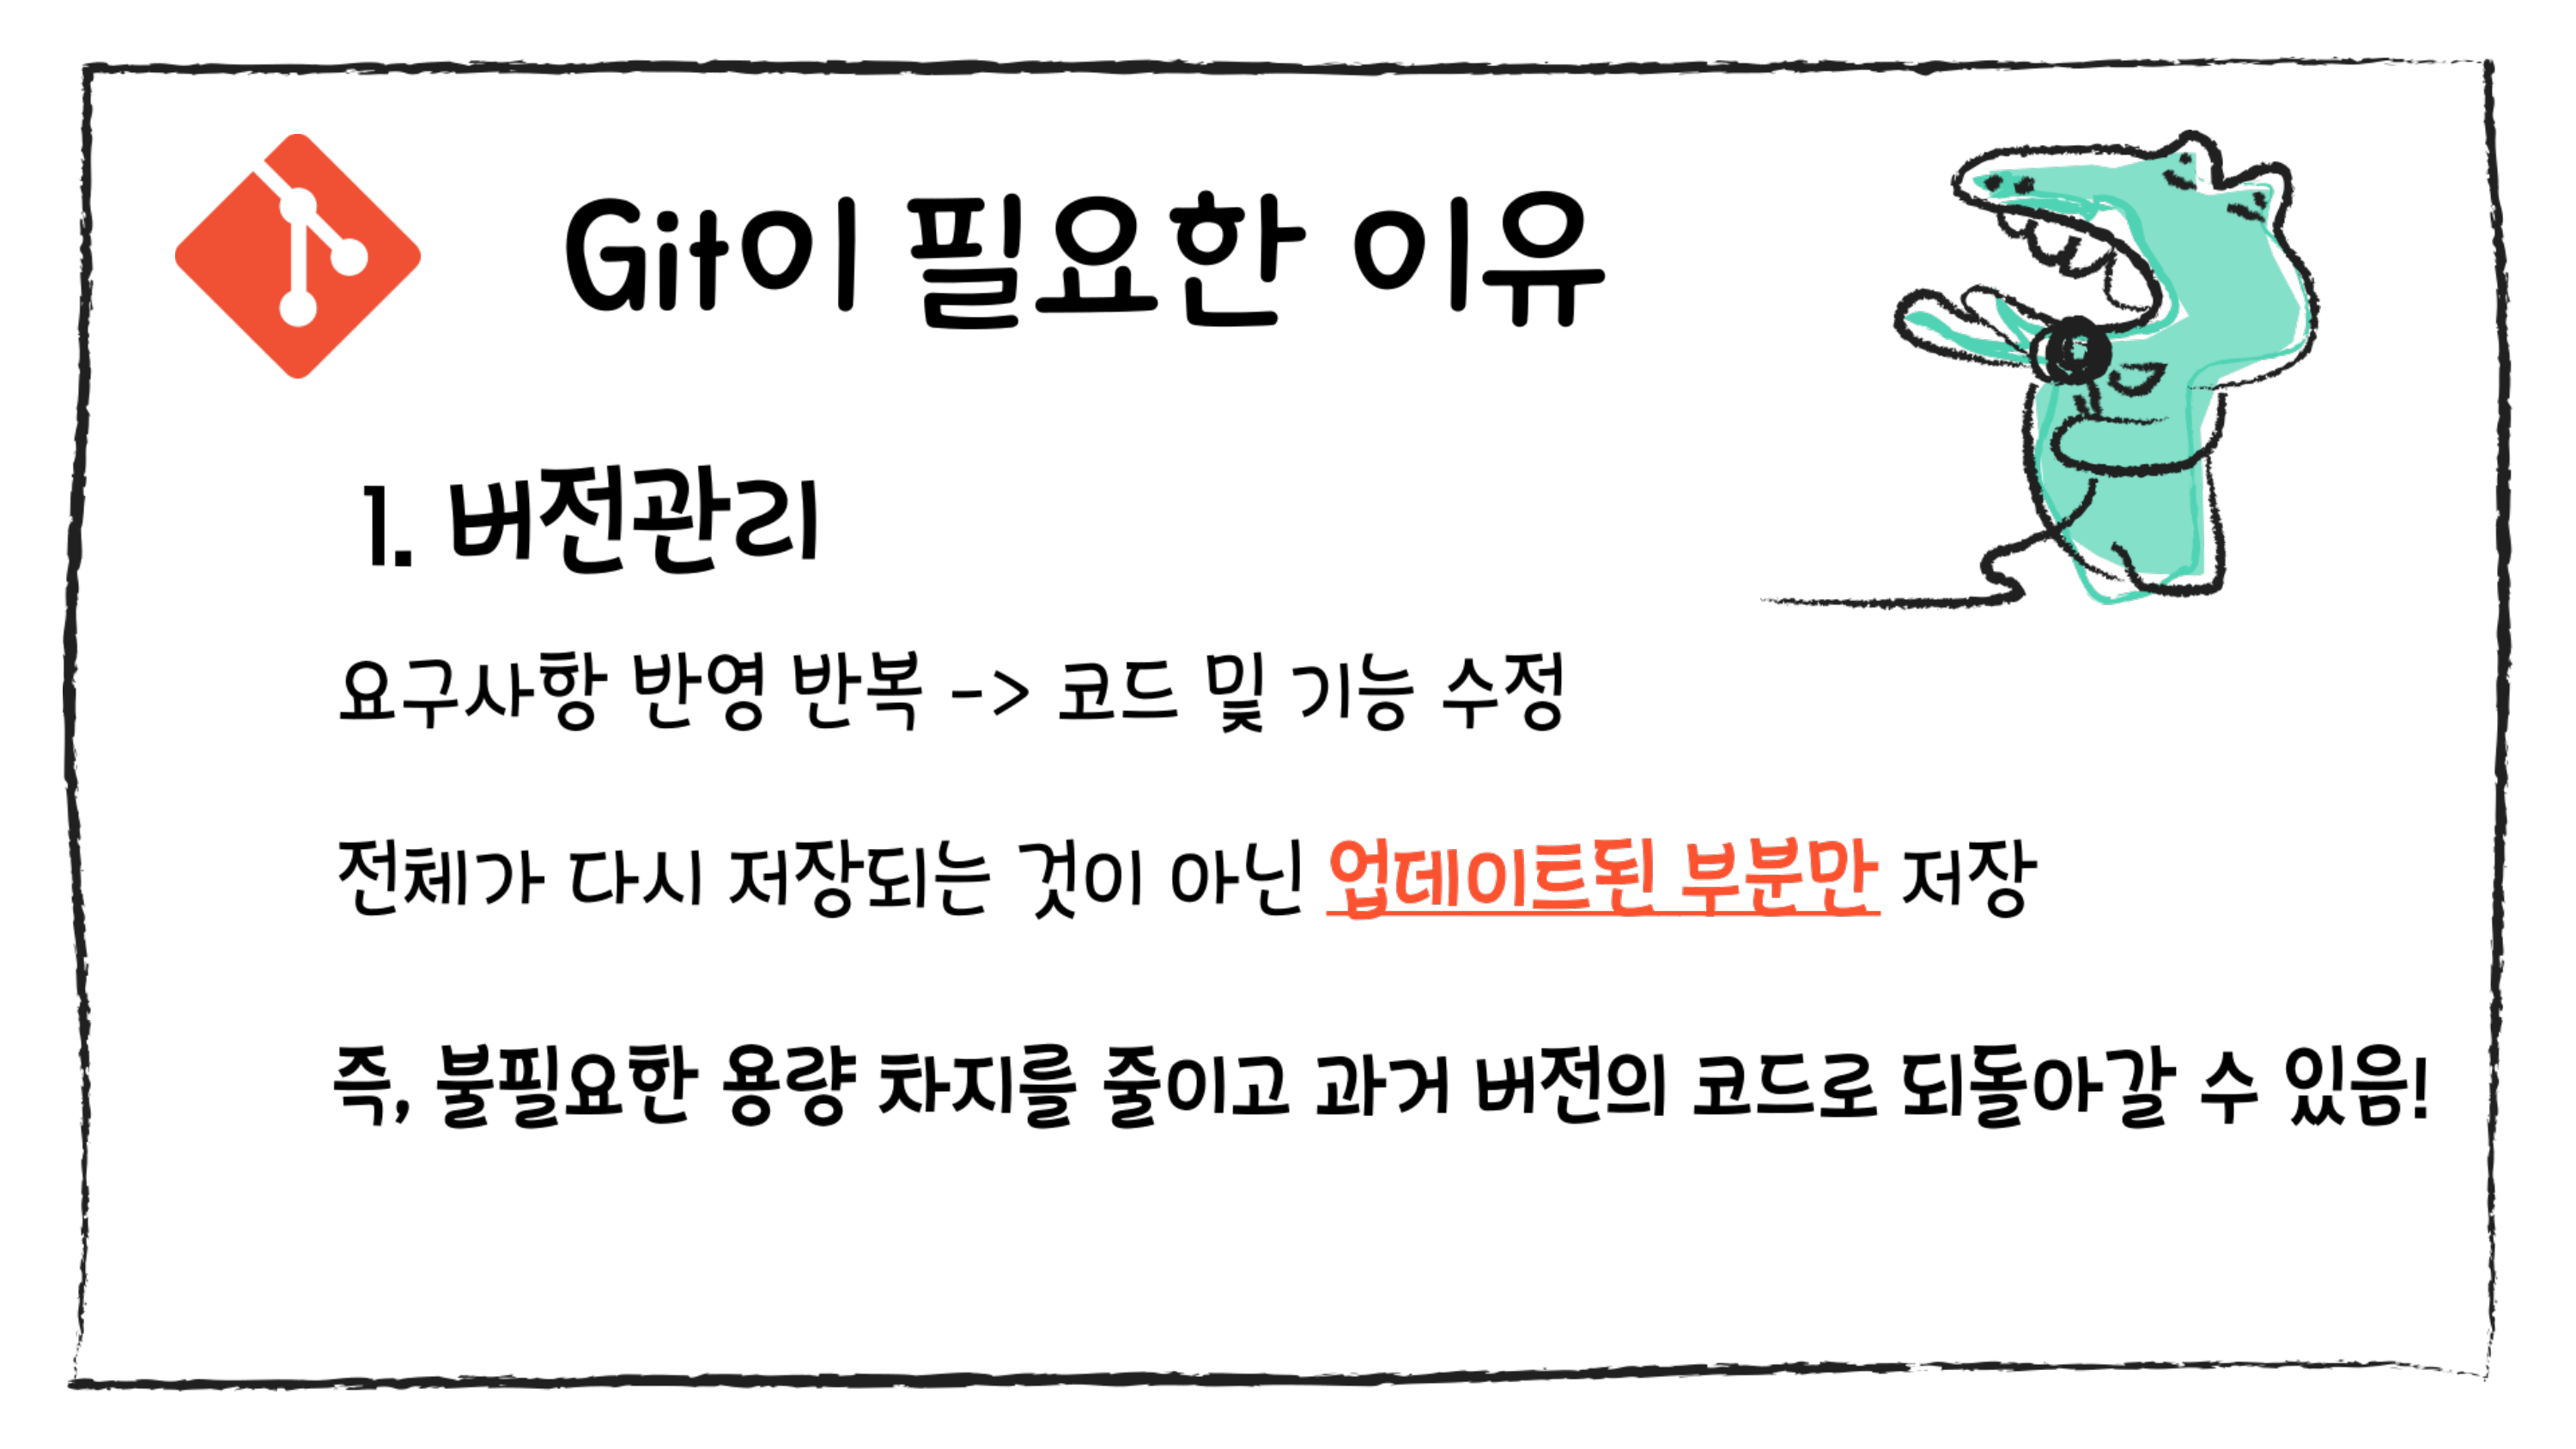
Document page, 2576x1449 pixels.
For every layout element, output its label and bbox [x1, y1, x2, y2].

picture [321, 407, 1613, 774]
text_box [63, 56, 2513, 1392]
picture [317, 1005, 2476, 1170]
picture [437, 126, 1686, 399]
text_box [1760, 129, 2321, 611]
picture [321, 798, 2085, 964]
text_box [175, 134, 421, 379]
